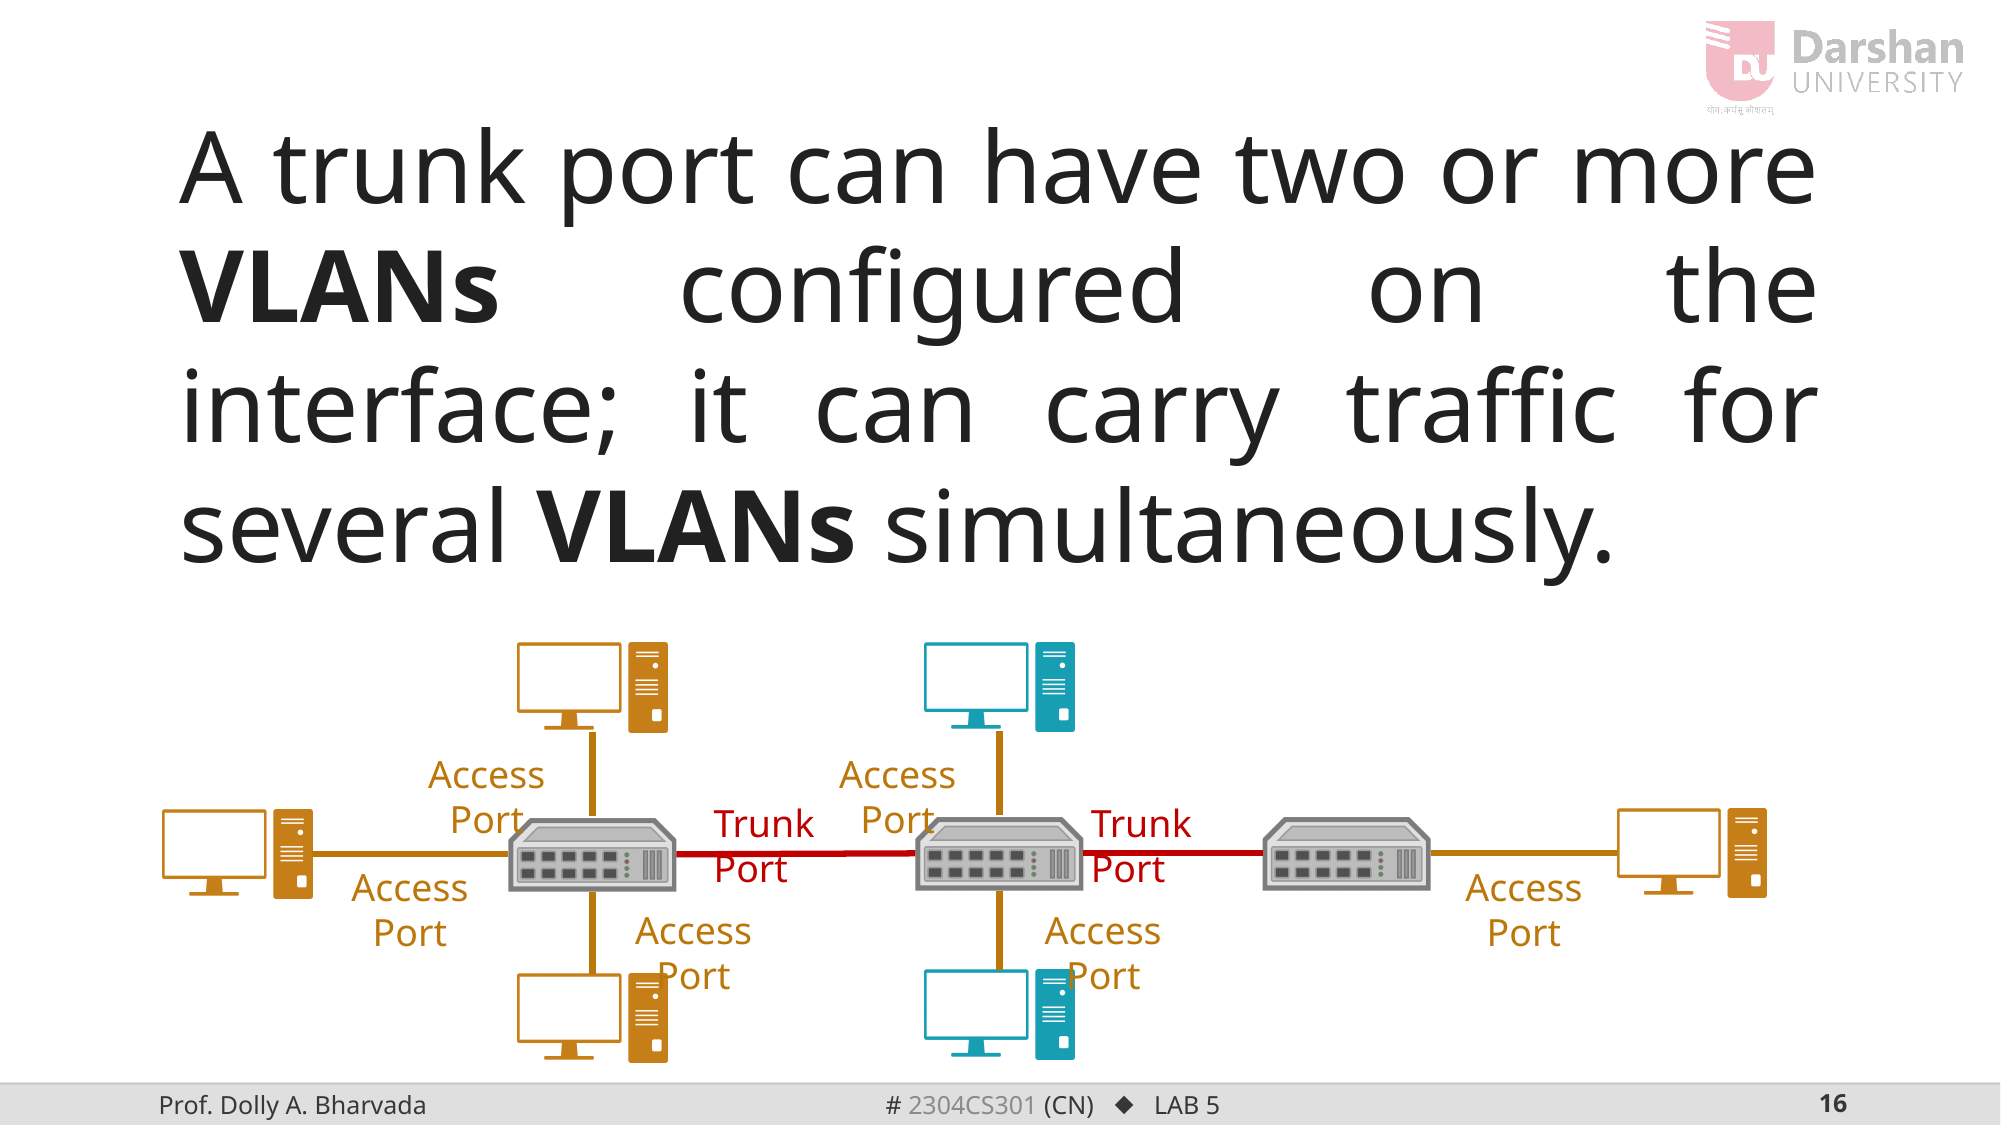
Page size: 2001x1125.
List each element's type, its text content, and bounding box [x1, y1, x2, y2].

text_box Trunk Port [1075, 792, 1263, 852]
text_box Access Port [792, 743, 995, 848]
text_box A trunk port can have two or more VLANs configured on the interface; it can carry traffic for several VLANs simultaneously. [164, 95, 1836, 591]
text_box Access Port [304, 862, 516, 962]
picture [1616, 808, 1767, 899]
picture [508, 815, 677, 893]
picture [162, 809, 313, 900]
text_box Access Port [1004, 899, 1209, 1005]
text_box Access Port [381, 743, 588, 849]
picture [915, 814, 1084, 892]
picture [1262, 814, 1431, 892]
picture [924, 641, 1075, 732]
text_box Access Port [1418, 862, 1630, 962]
picture [517, 642, 668, 733]
text_box Trunk Port [698, 792, 886, 851]
text_box Trunk Port [698, 863, 886, 898]
picture [517, 973, 668, 1064]
picture [924, 969, 1075, 1060]
text_box Trunk Port [1083, 862, 1262, 898]
text_box Access Port [596, 899, 800, 1005]
